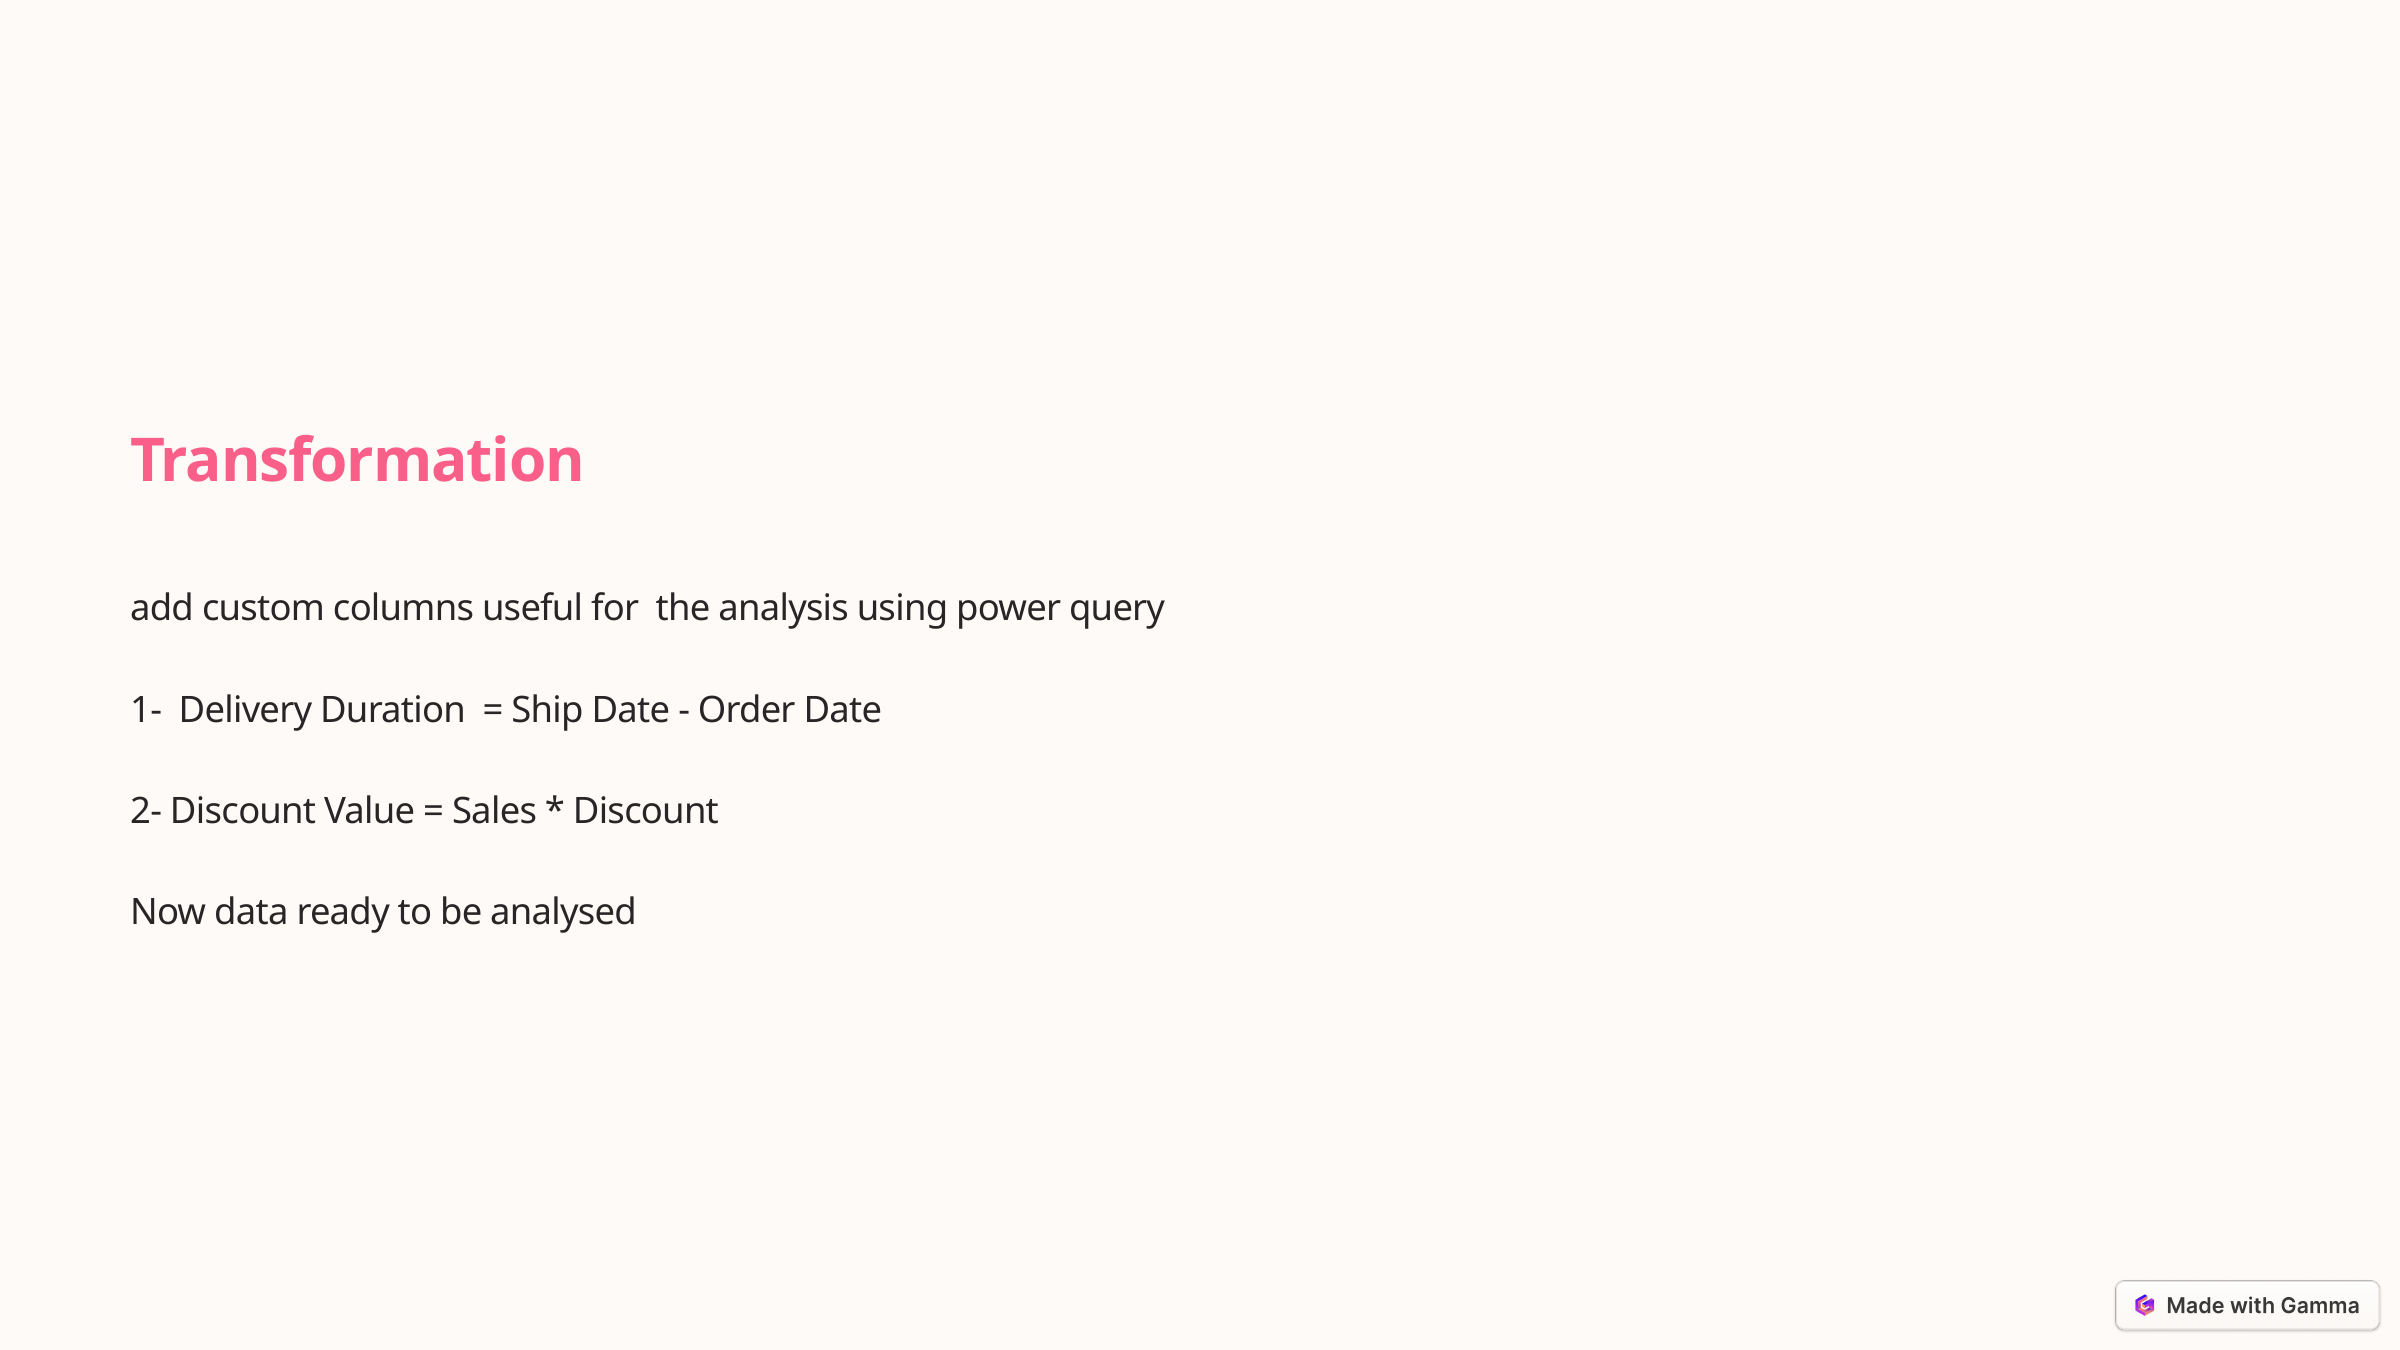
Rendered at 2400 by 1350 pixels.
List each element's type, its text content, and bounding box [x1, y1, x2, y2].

text_box Now data ready to be analysed [130, 872, 2270, 933]
text_box add custom columns useful for the analysis using power query [130, 568, 2270, 629]
text_box 1- Delivery Duration = Ship Date - Order Date [130, 670, 2270, 730]
text_box 2- Discount Value = Sales * Discount [130, 771, 2270, 831]
text_box Transformation [130, 417, 745, 495]
picture [2106, 1271, 2389, 1339]
